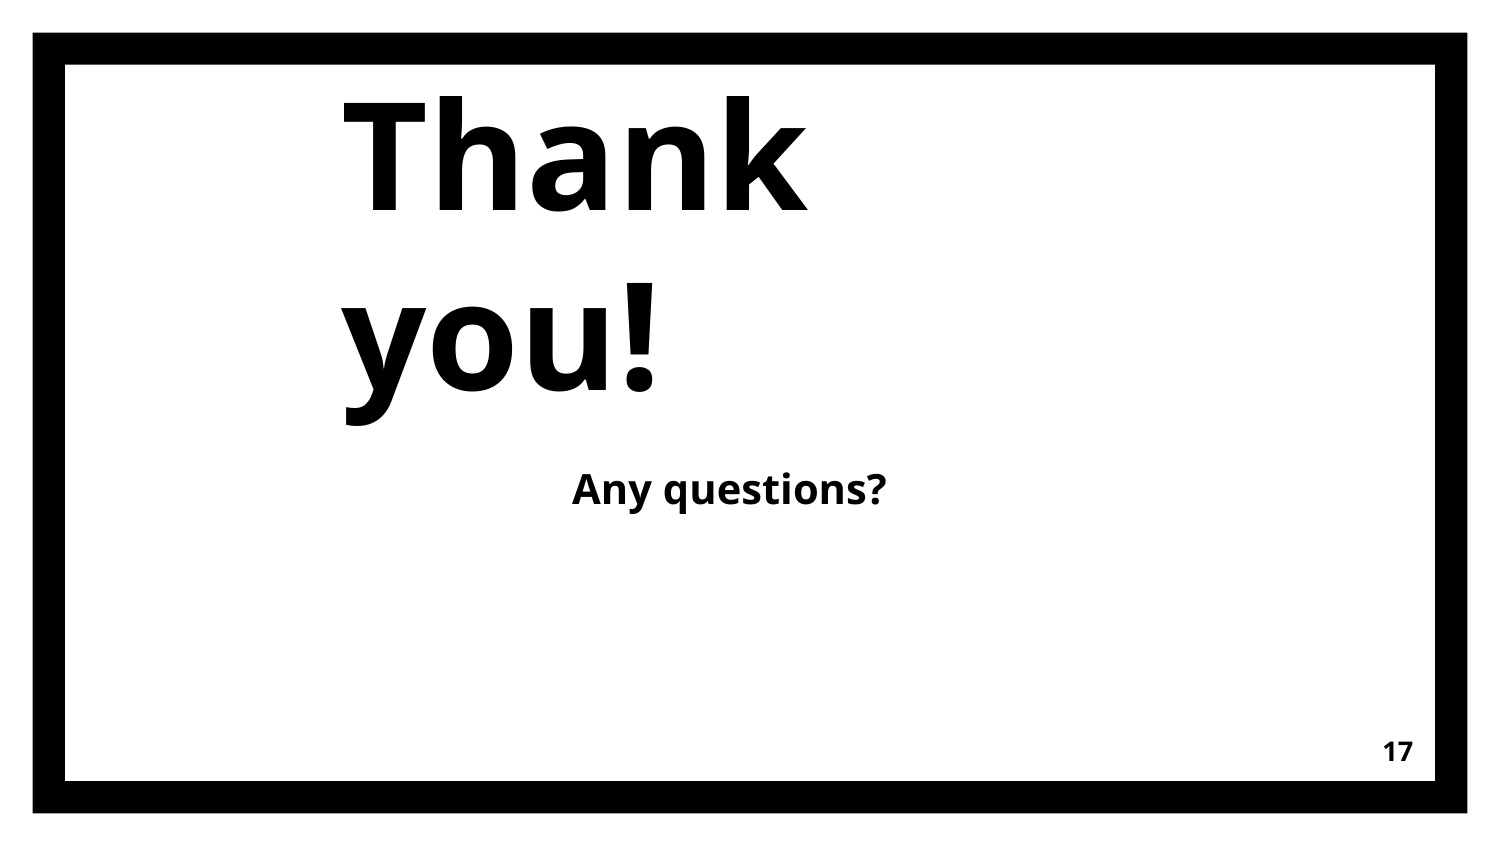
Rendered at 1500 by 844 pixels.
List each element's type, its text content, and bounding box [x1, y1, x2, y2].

title Thank you! [326, 244, 1153, 436]
subtitle Any questions? [557, 448, 922, 528]
slide_number 17 [1338, 720, 1429, 786]
